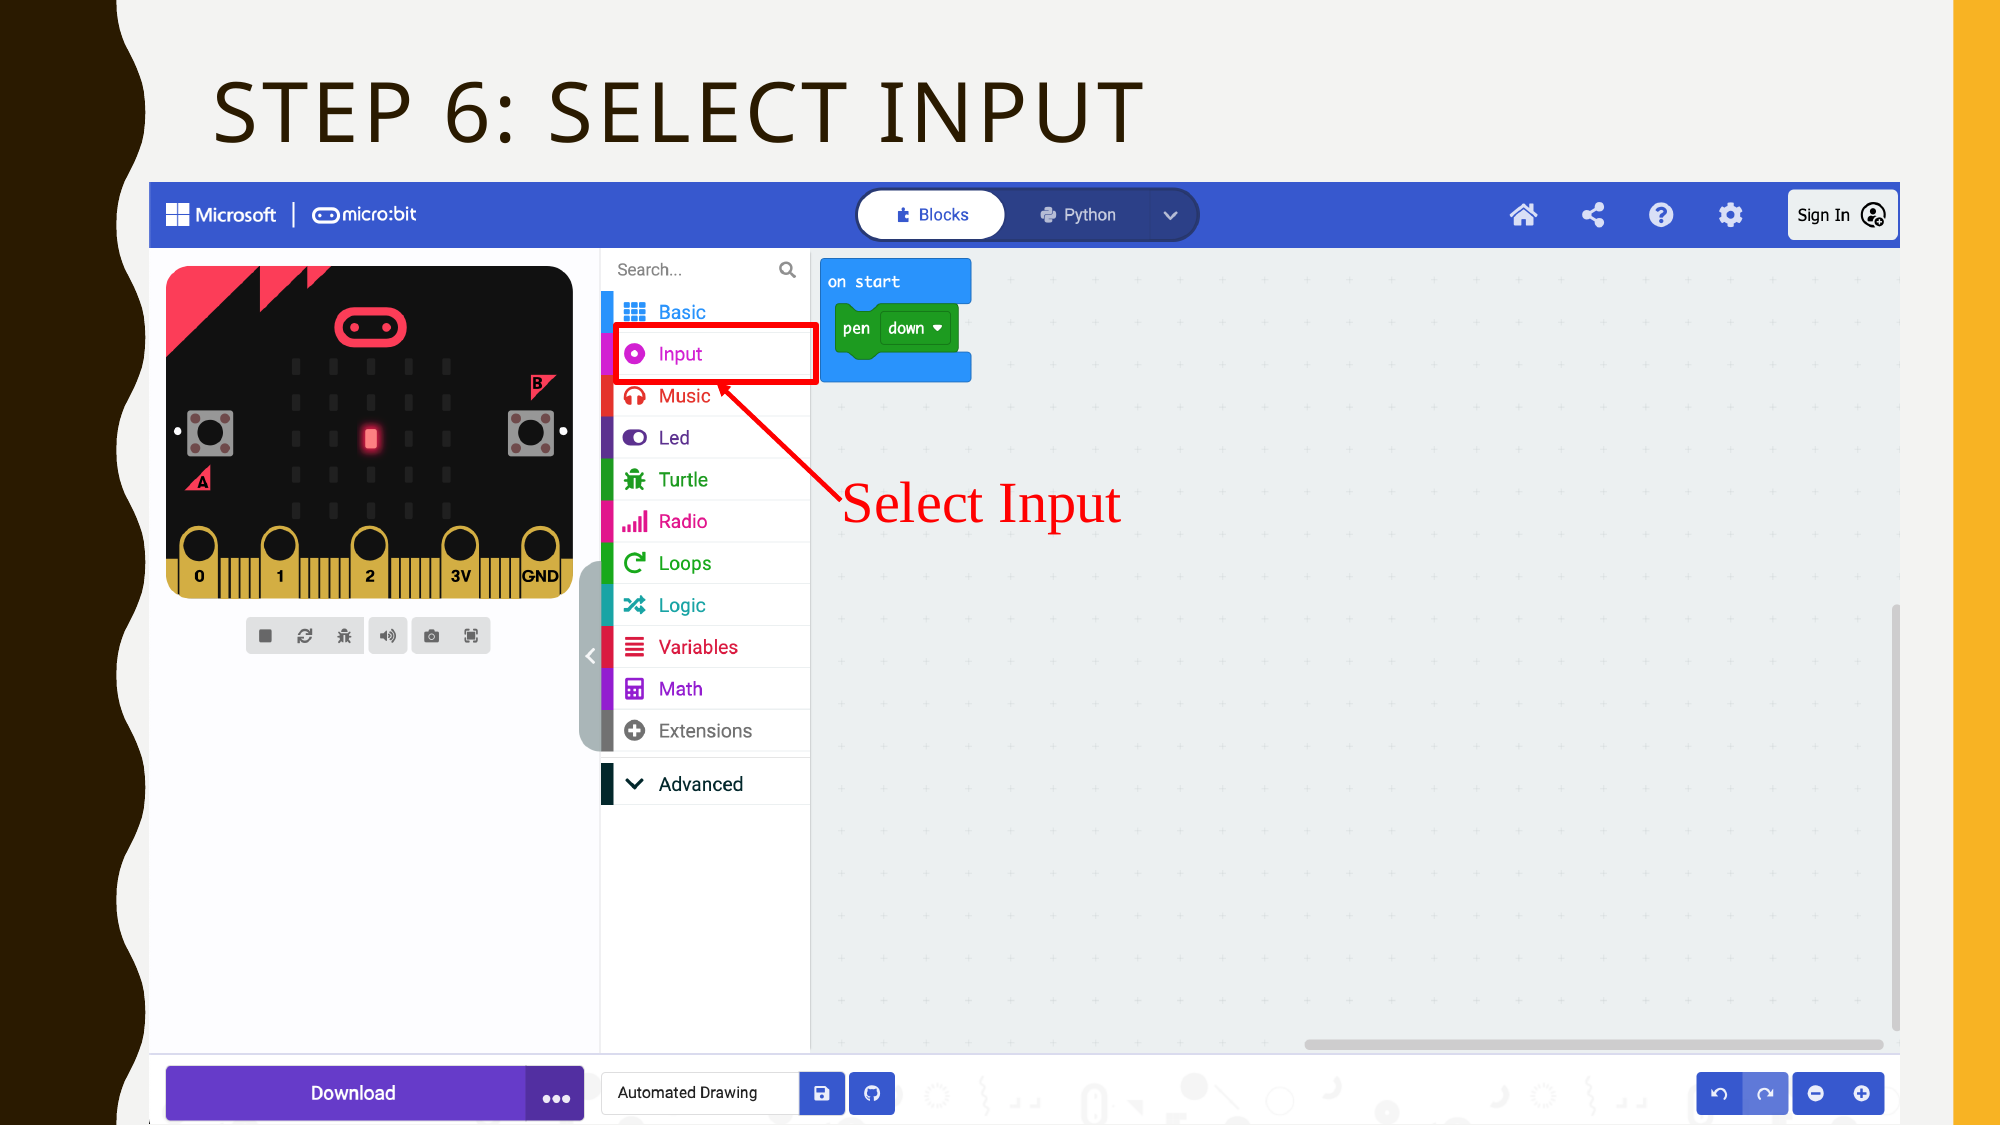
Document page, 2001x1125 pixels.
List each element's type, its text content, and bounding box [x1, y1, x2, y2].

title Step 6: Select Input [197, 62, 1985, 331]
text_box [716, 382, 841, 501]
picture [149, 182, 1900, 1124]
